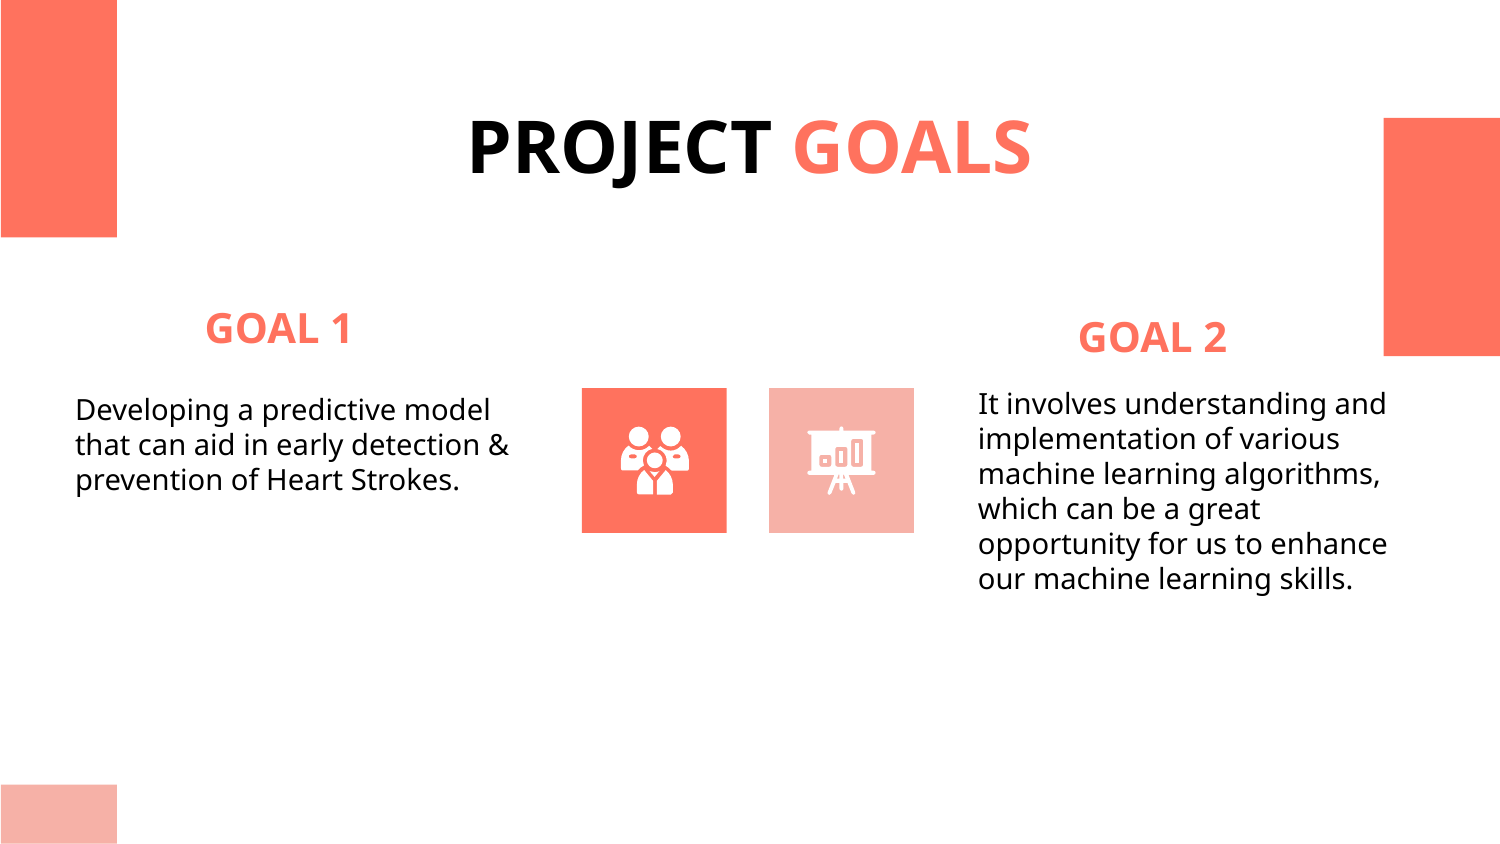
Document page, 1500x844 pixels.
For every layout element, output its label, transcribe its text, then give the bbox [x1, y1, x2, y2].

subtitle Developing a predictive model that can aid in early detection & prevention of Heart Strokes. [59, 376, 556, 469]
subtitle It involves understanding and implementation of various machine learning algorithms, which can be a great opportunity for us to enhance our machine learning skills. [887, 370, 1430, 463]
title PROJECT GOALS [97, 107, 1402, 181]
title GOAL 1 [9, 293, 370, 367]
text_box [581, 387, 727, 534]
title GOAL 2 [1062, 302, 1423, 370]
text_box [768, 387, 915, 534]
